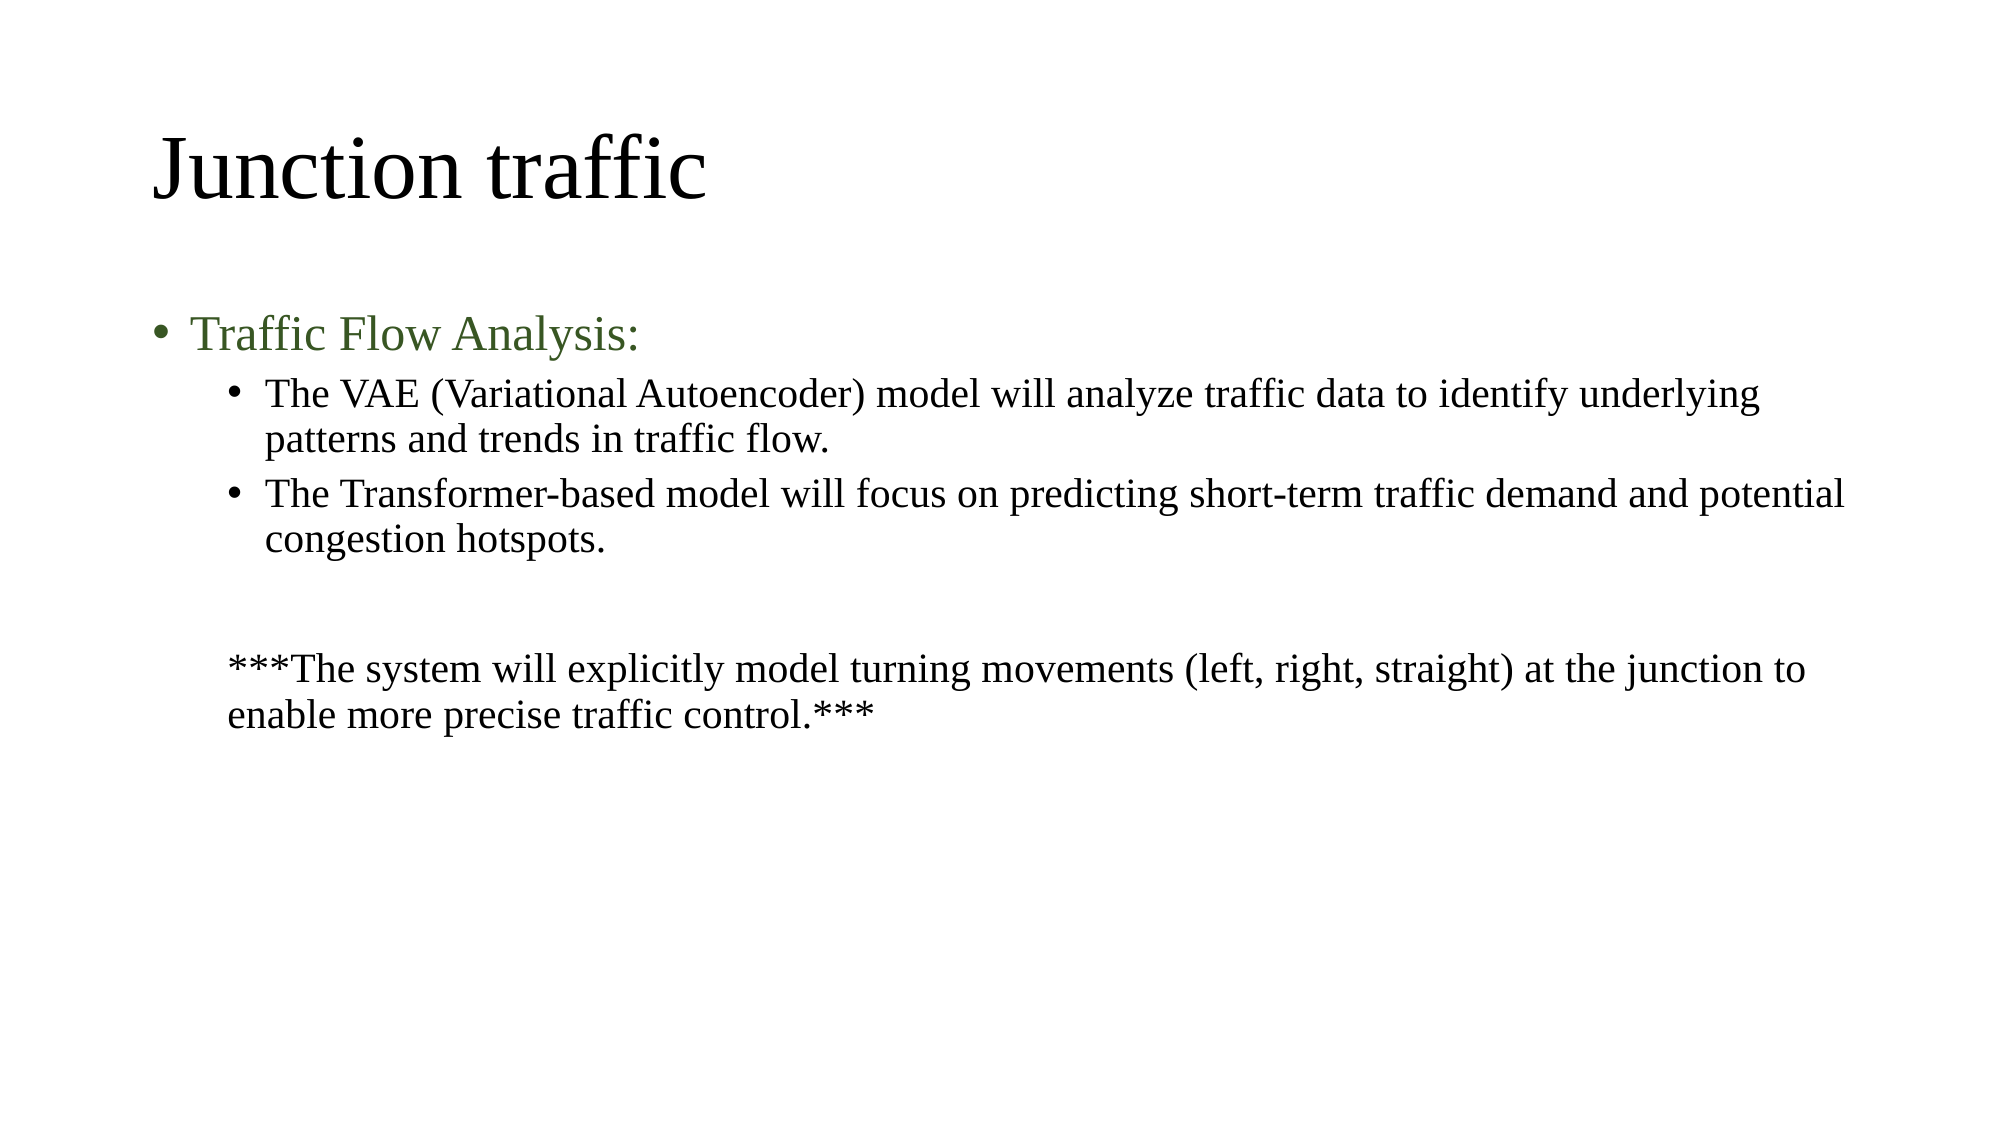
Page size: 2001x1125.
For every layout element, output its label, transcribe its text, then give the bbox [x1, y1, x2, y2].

list Traffic Flow Analysis: The VAE (Variational Autoencoder) model will analyze traffic data to identify underlying patterns and trends in traffic flow. The Transformer-based model will focus on predicting short-term traffic demand and potential congestion hotspots. ***The system will explicitly model turning movements (left, right, straight) at the junction to enable more precise traffic control.*** [137, 299, 1863, 1014]
title Junction traffic [137, 59, 1863, 278]
